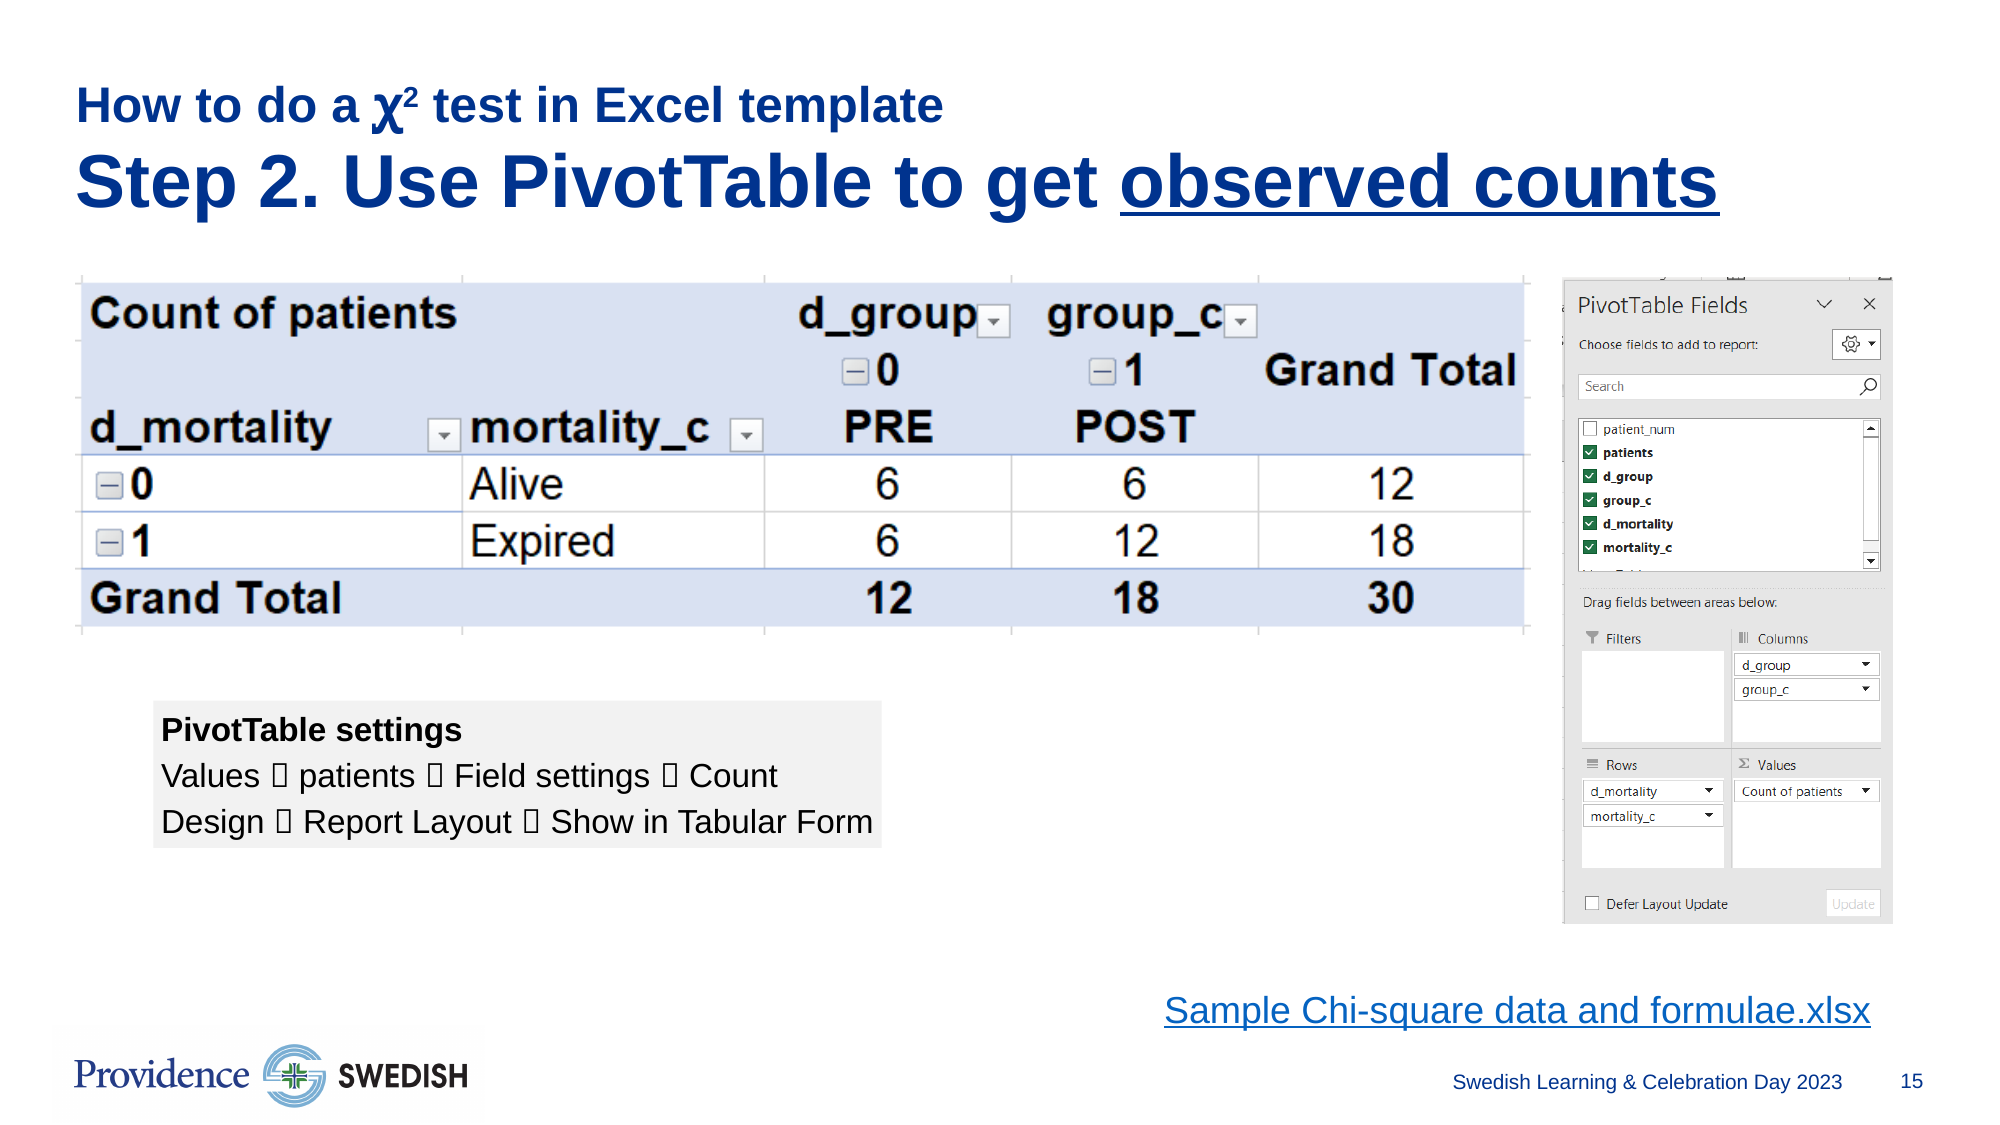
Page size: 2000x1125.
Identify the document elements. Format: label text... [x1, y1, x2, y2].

title How to do a ꭕ2 test in Excel template Step 2. Use PivotTable to get observed counts [75, 75, 1924, 220]
picture [1562, 277, 1893, 924]
picture [75, 275, 1531, 635]
text_box Sample Chi-square data and formulae.xlsx [1149, 978, 1924, 1039]
picture [52, 1025, 485, 1123]
footer Swedish Learning & Celebration Day 2023​ [704, 1055, 1842, 1094]
slide_number 15 [1842, 1055, 1924, 1094]
text_box PivotTable settings Values  patients  Field settings  Count Design  Report Layout  Show in Tabular Form [153, 700, 882, 848]
